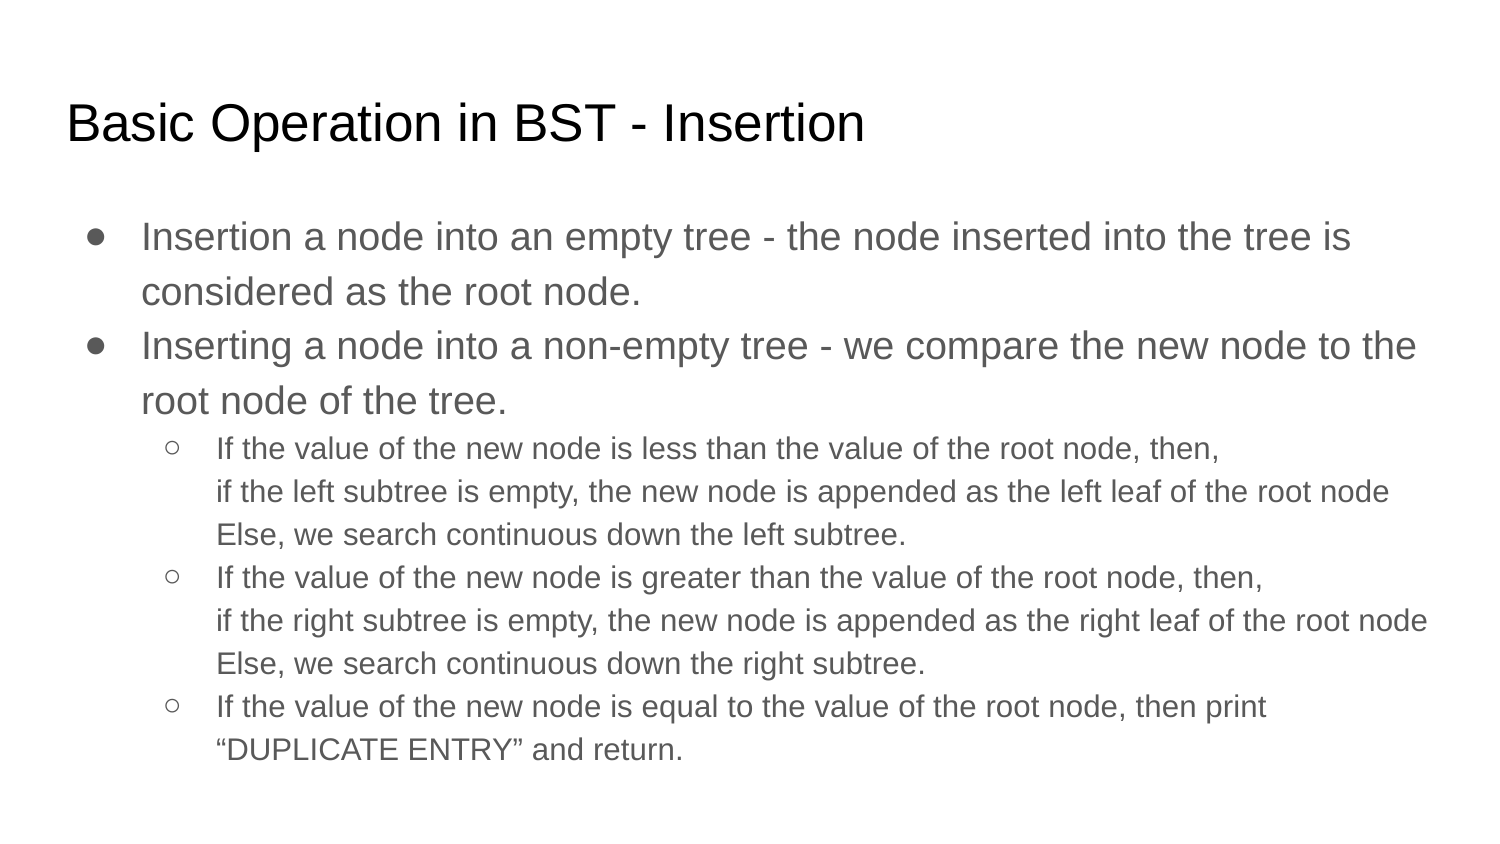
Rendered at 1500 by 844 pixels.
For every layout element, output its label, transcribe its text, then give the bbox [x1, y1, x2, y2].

title Basic Operation in BST - Insertion [51, 72, 1449, 167]
list Insertion a node into an empty tree - the node inserted into the tree is considered as the root node. Inserting a node into a non-empty tree - we compare the new node to the root node of the tree. If the value of the new node is less than the value of the root node, then, if the left subtree is empty, the new node is appended as the left leaf of the root node Else, we search continuous down the left subtree. If the value of the new node is greater than the value of the root node, then, if the right subtree is empty, the new node is appended as the right leaf of the root node Else, we search continuous down the right subtree. If the value of the new node is equal to the value of the root node, then print “DUPLICATE ENTRY” and return. [51, 189, 1449, 750]
